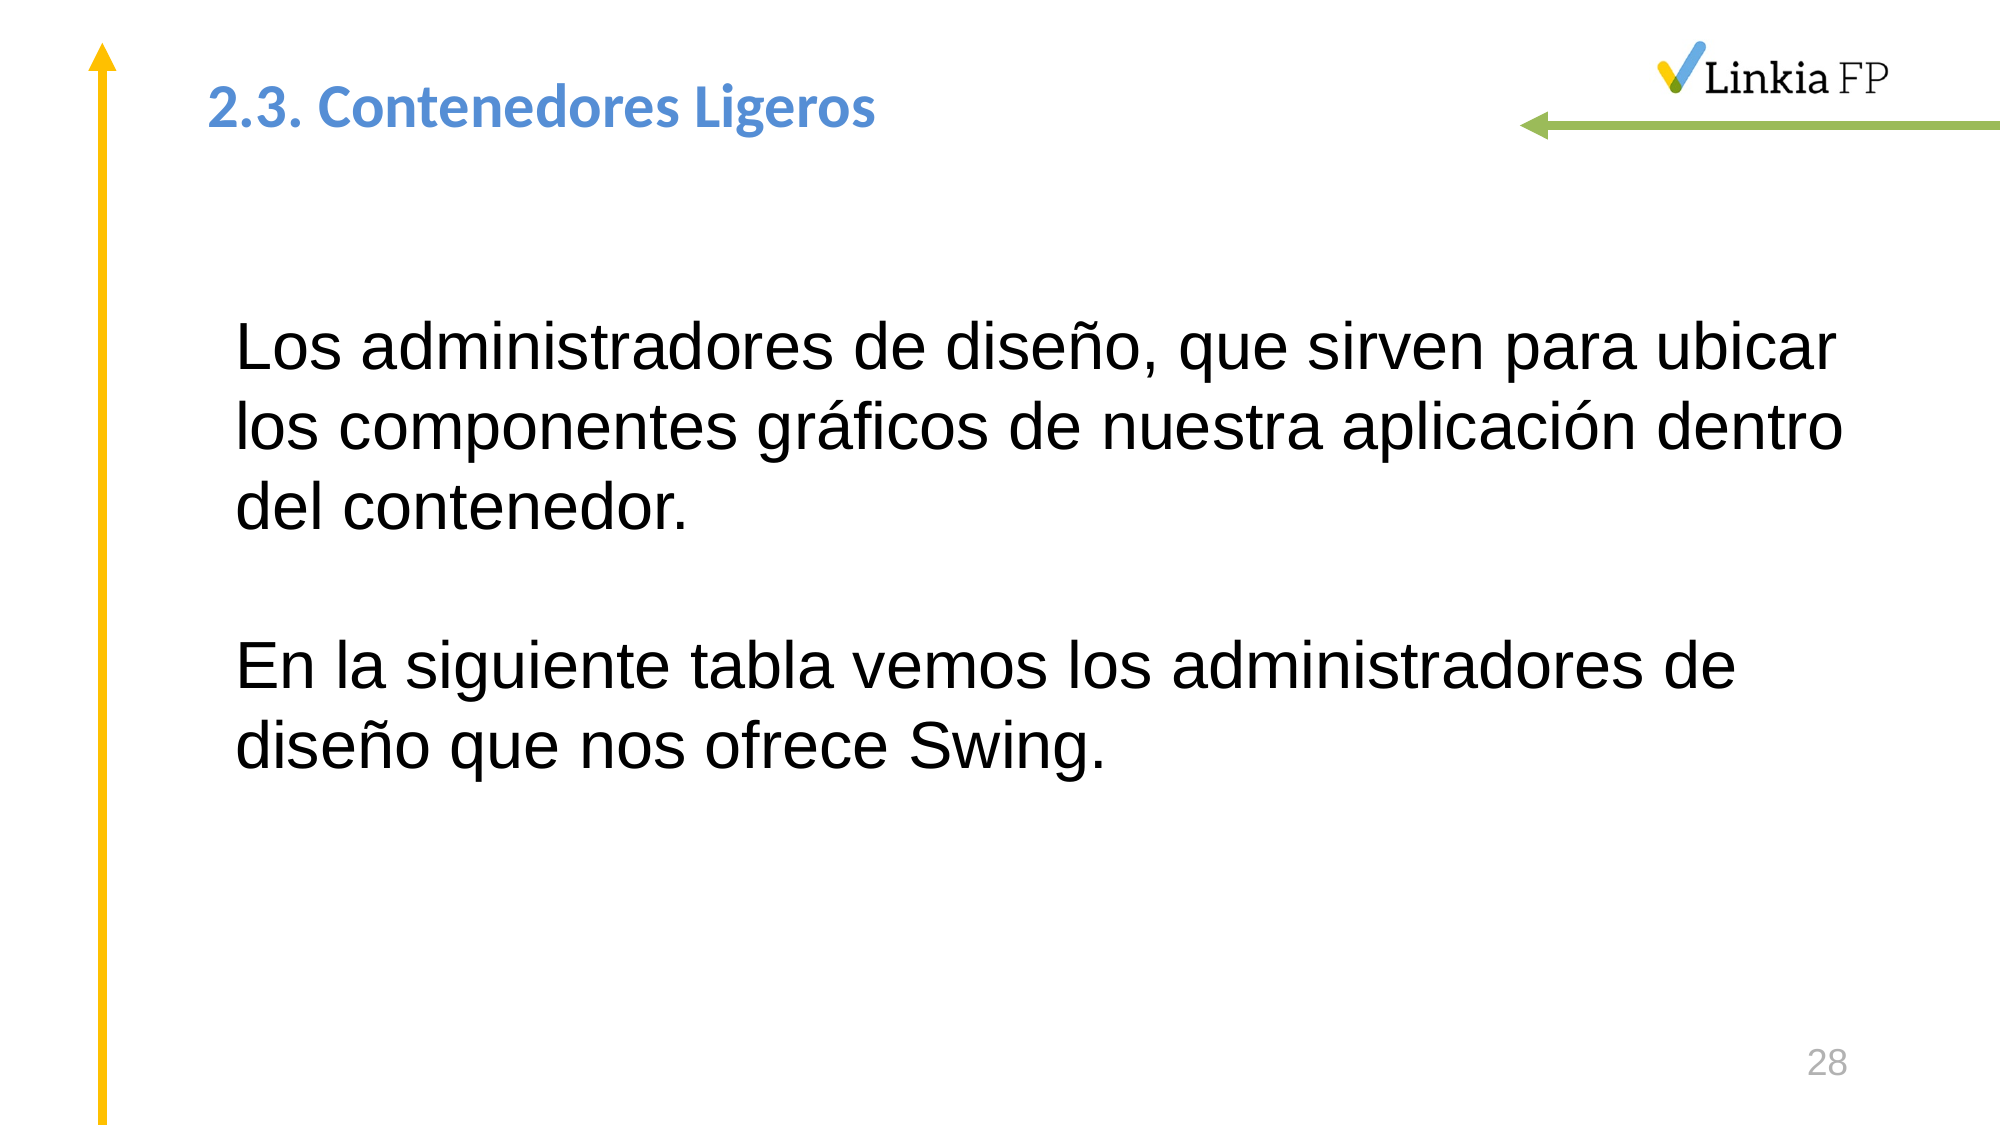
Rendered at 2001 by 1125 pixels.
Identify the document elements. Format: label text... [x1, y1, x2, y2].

slide_number 28 [1413, 1030, 1864, 1091]
text_box Los administradores de diseño, que sirven para ubicar los componentes gráficos de nuestra aplicación dentro del contenedor. En la siguiente tabla vemos los administradores de diseño que nos ofrece Swing. [220, 295, 1950, 870]
title 2.3. Contenedores Ligeros [192, 38, 2000, 167]
